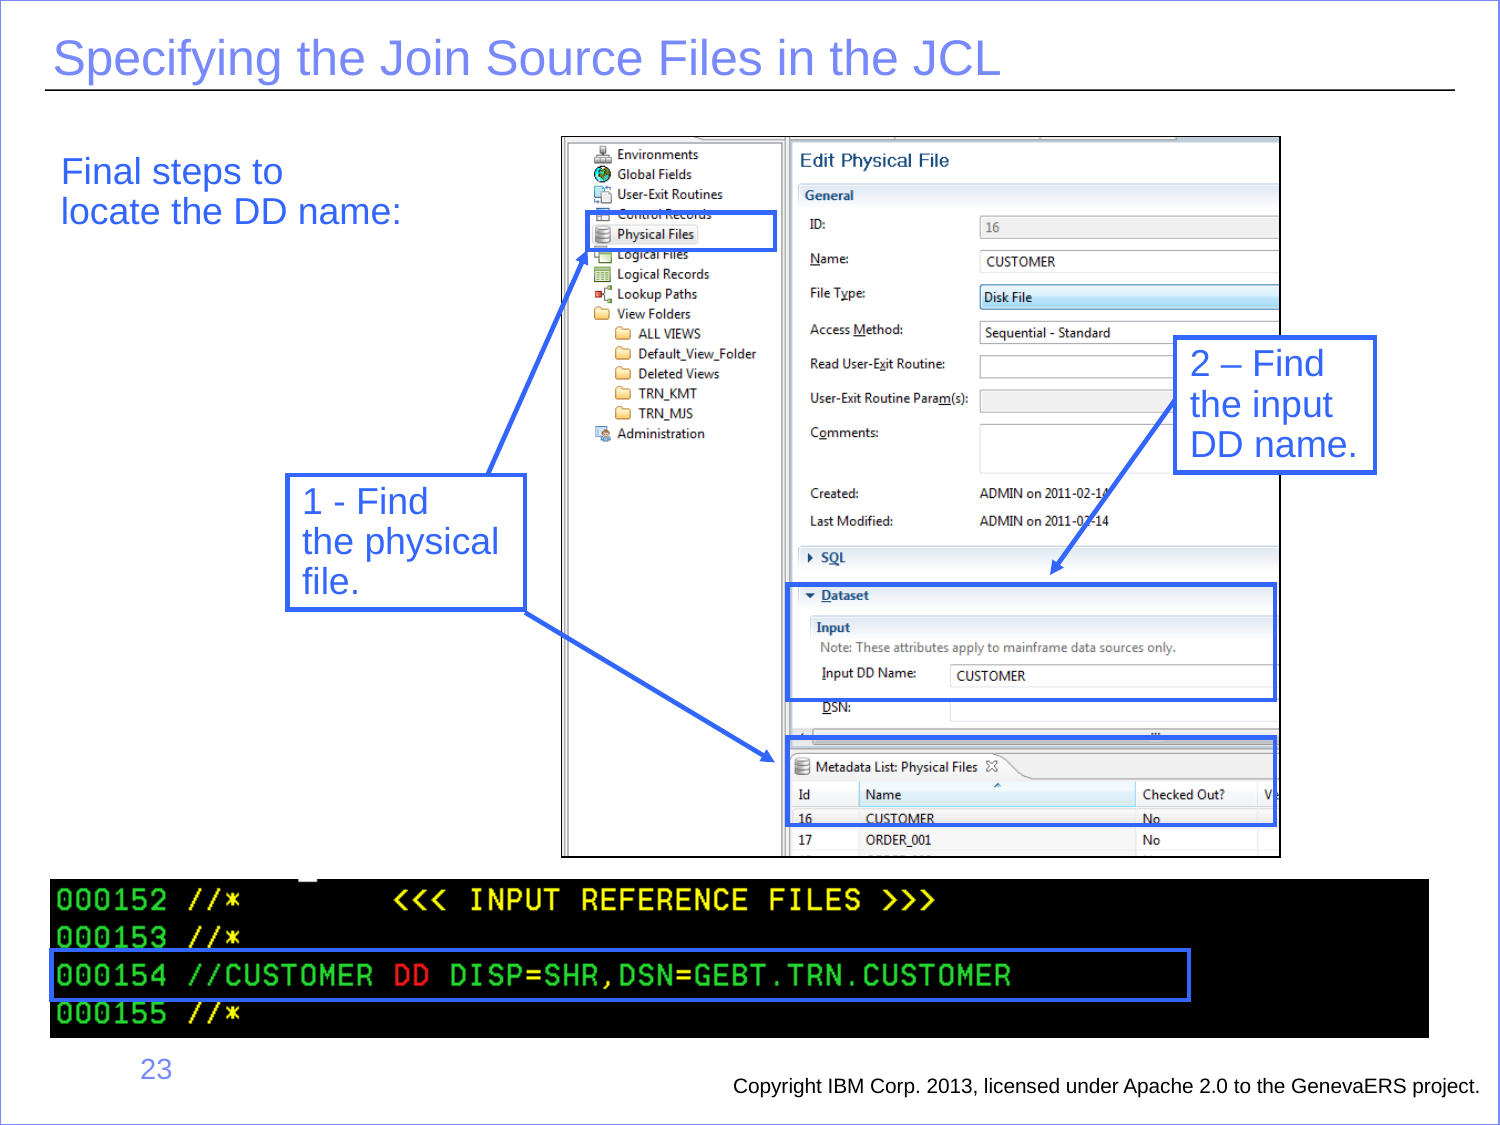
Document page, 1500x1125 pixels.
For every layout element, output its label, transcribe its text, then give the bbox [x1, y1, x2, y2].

title Specifying the Join Source Files in the JCL [37, 24, 1321, 115]
text_box 2 – Find the input DD name. [1284, 337, 1375, 473]
text_box Final steps to locate the DD name: [46, 144, 417, 241]
picture [49, 879, 1429, 1038]
picture [562, 137, 1280, 857]
text_box 1 - Find the physical file. [287, 474, 525, 610]
